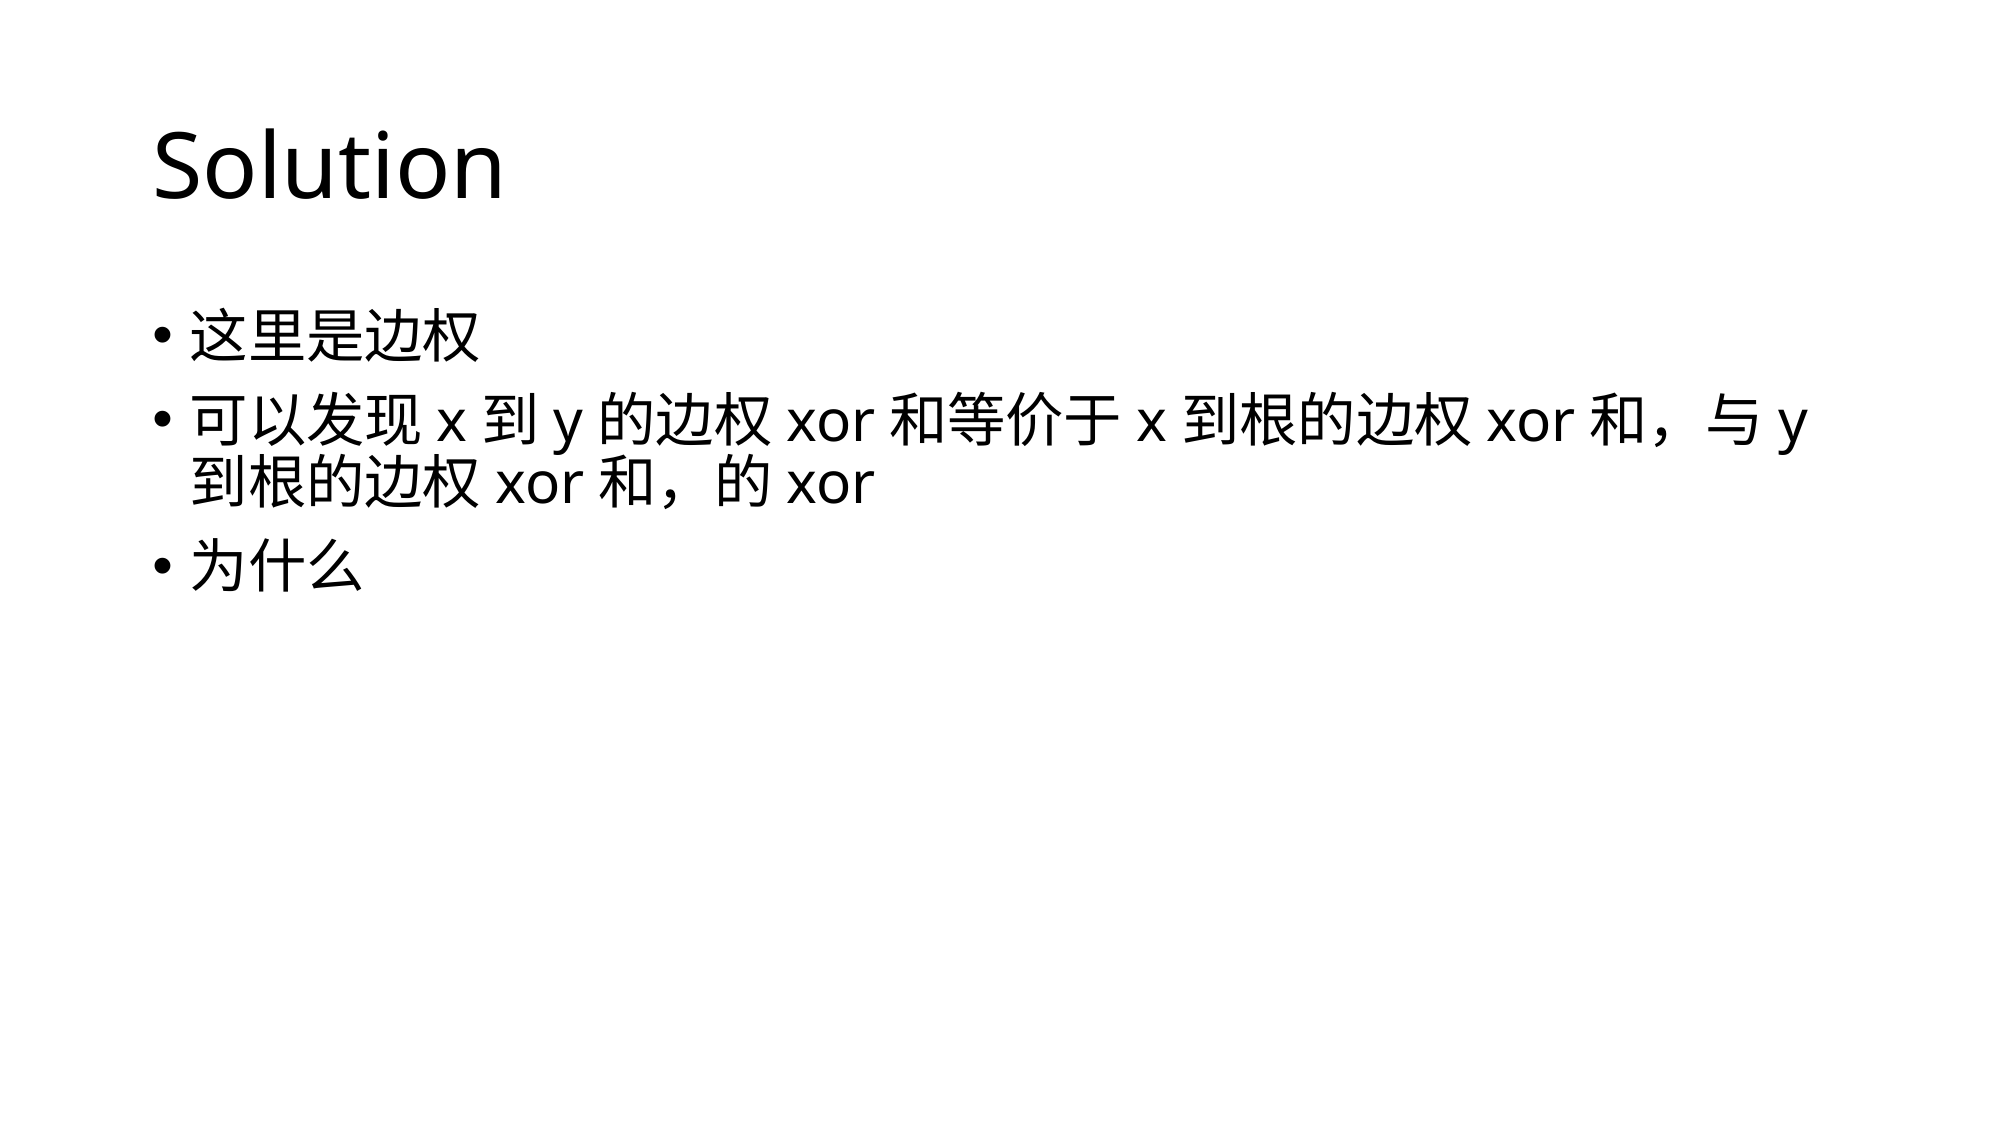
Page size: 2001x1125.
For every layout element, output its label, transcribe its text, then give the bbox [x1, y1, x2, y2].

title Solution [137, 59, 1863, 278]
list 这里是边权 可以发现x到y的边权xor和等价于x到根的边权xor和，与y到根的边权xor和，的xor 为什么 [137, 299, 1863, 1014]
